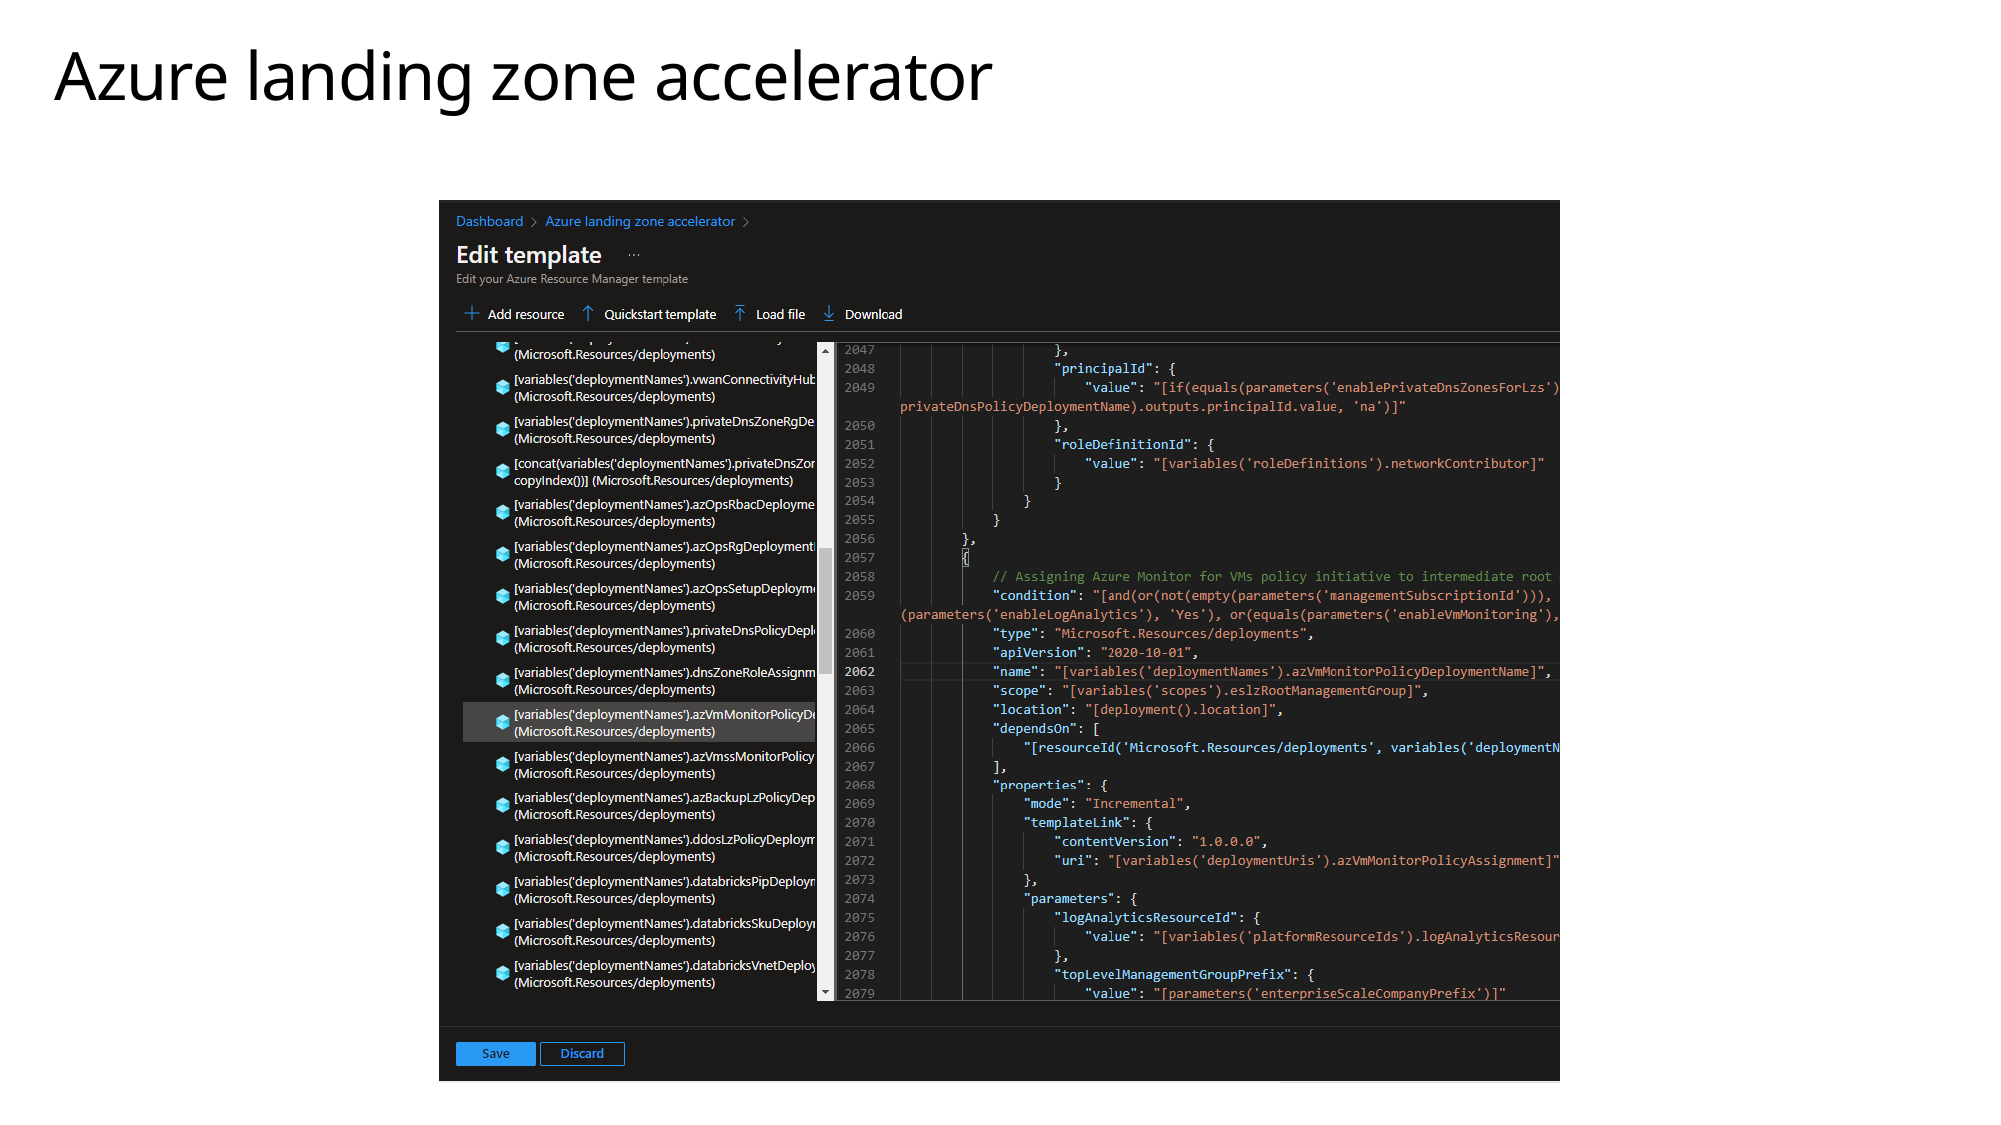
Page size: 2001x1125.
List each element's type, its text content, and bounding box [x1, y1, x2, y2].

title Azure landing zone accelerator [54, 42, 1946, 167]
picture [439, 200, 1561, 1083]
